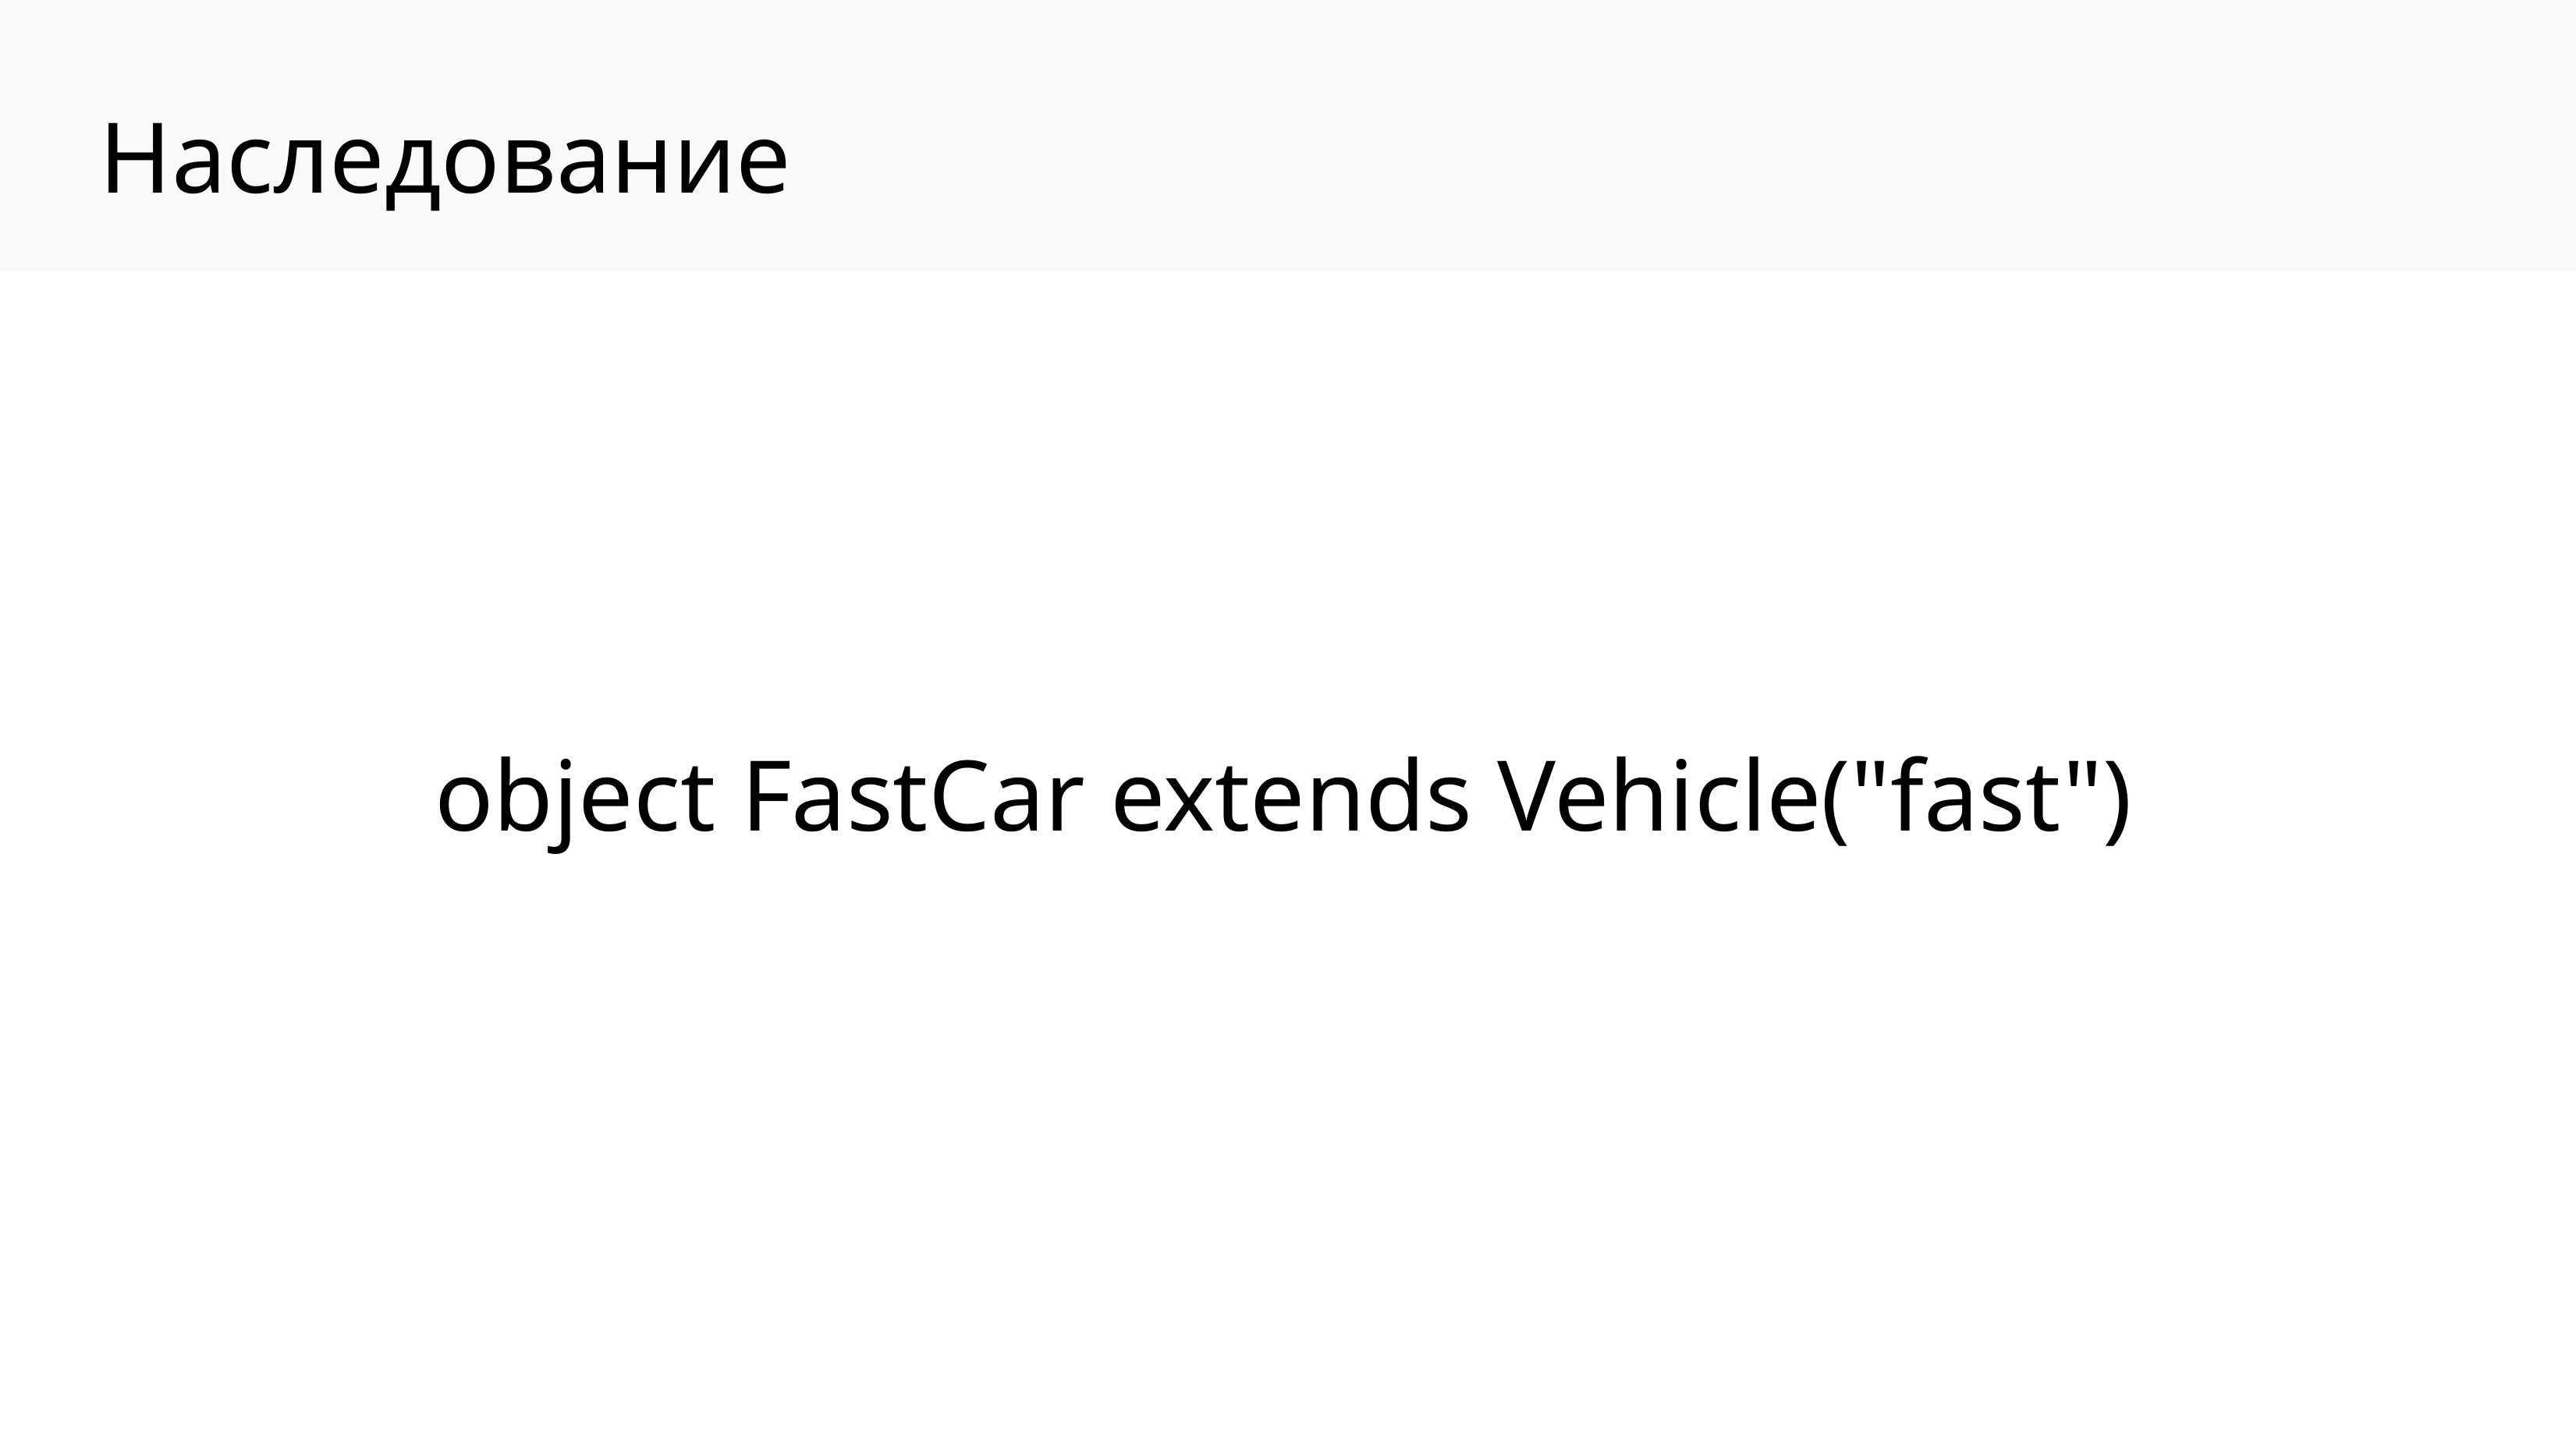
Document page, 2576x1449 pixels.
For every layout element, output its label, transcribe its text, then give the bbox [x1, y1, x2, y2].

list Наследование [86, 81, 2290, 227]
text_box object FastCar extends Vehicle("fast") [423, 728, 2145, 856]
